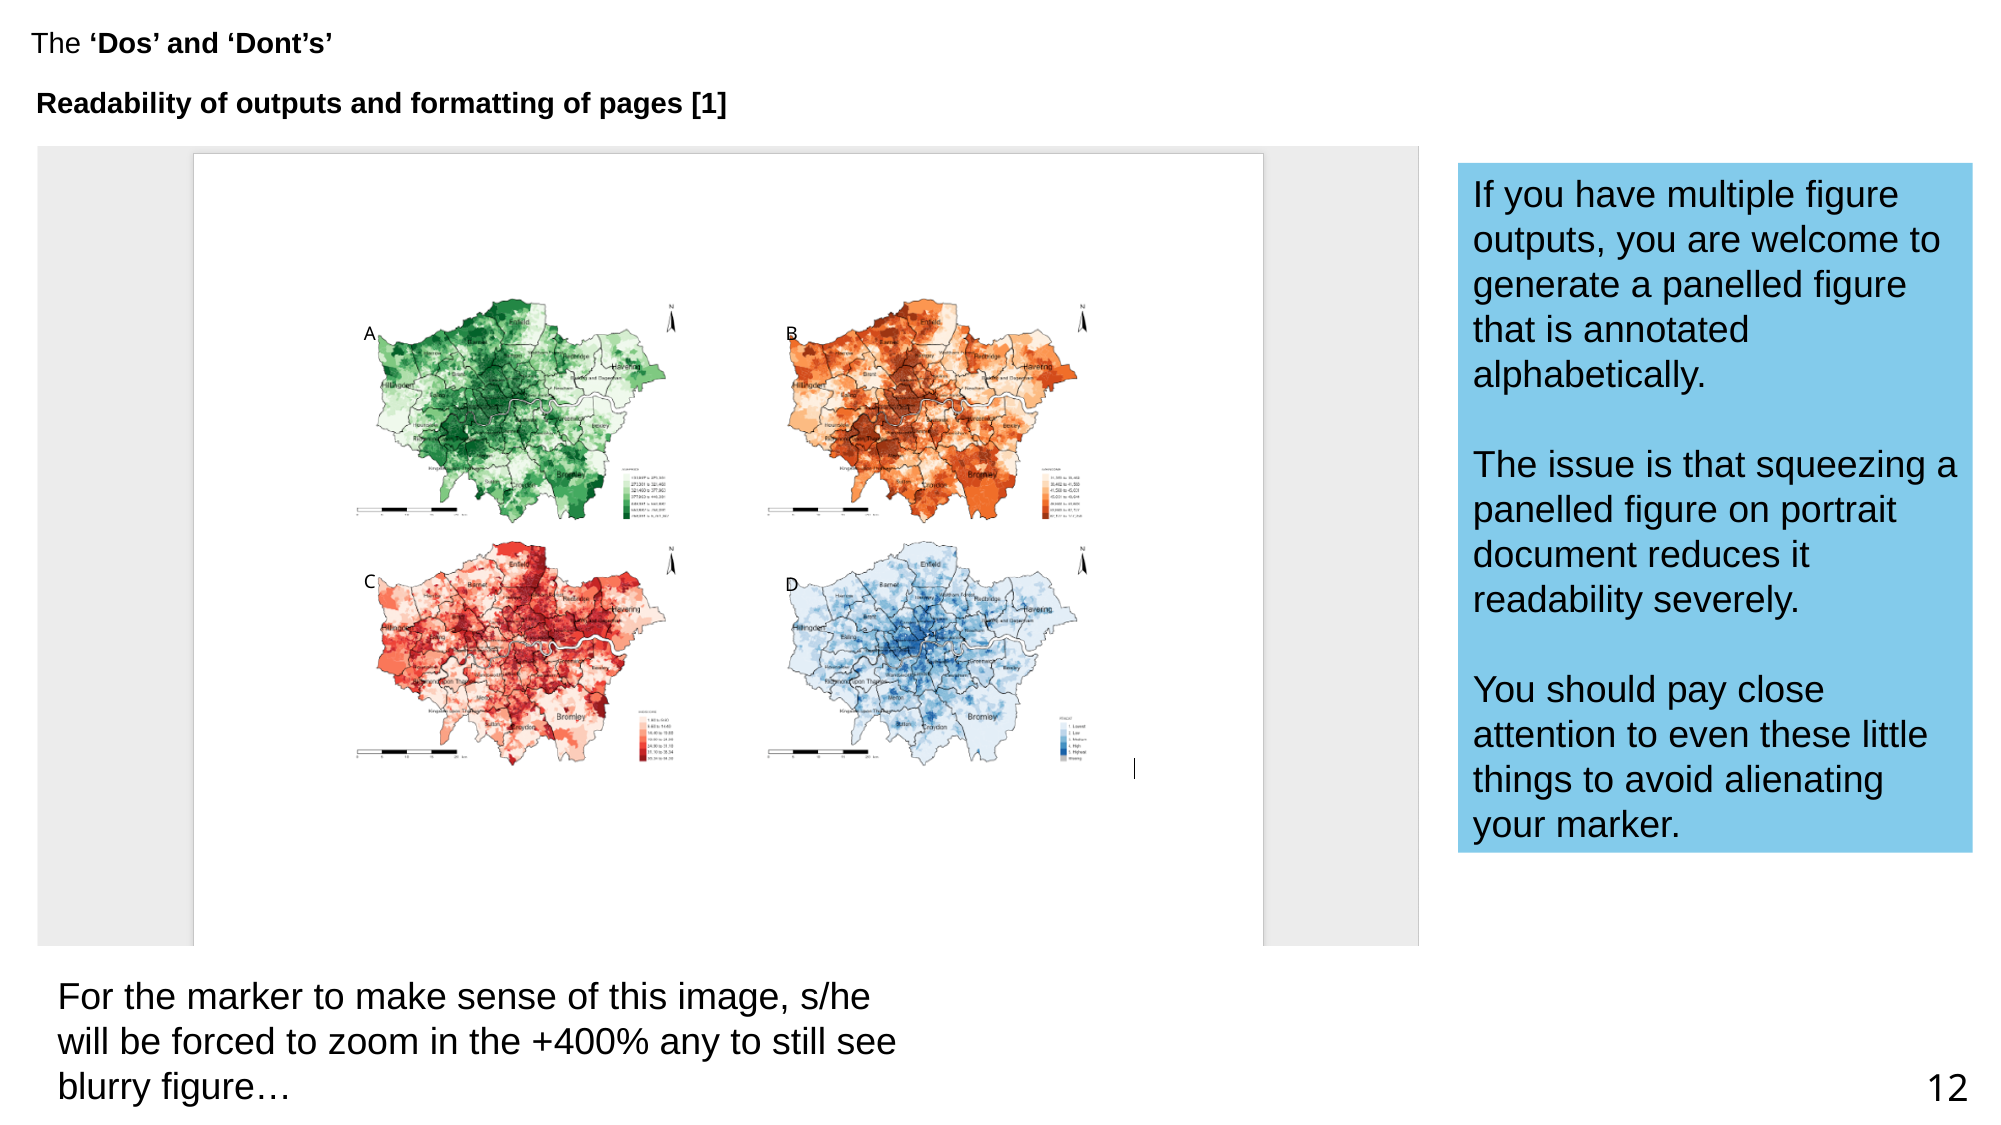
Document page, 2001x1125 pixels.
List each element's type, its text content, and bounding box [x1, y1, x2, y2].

text_box The ‘Dos’ and ‘Dont’s’ [16, 17, 349, 67]
text_box Readability of outputs and formatting of pages [1] [21, 77, 1000, 127]
picture [37, 146, 1420, 947]
text_box If you have multiple figure outputs, you are welcome to generate a panelled figure that is annotated alphabetically. The issue is that squeezing a panelled figure on portrait document reduces it readability severely. You should pay close attention to even these little things to avoid alienating your marker. [1458, 162, 1973, 853]
text_box 12 [1911, 1056, 2000, 1080]
text_box For the marker to make sense of this image, s/he will be forced to zoom in the +400% any to still see blurry figure… [42, 964, 913, 1115]
